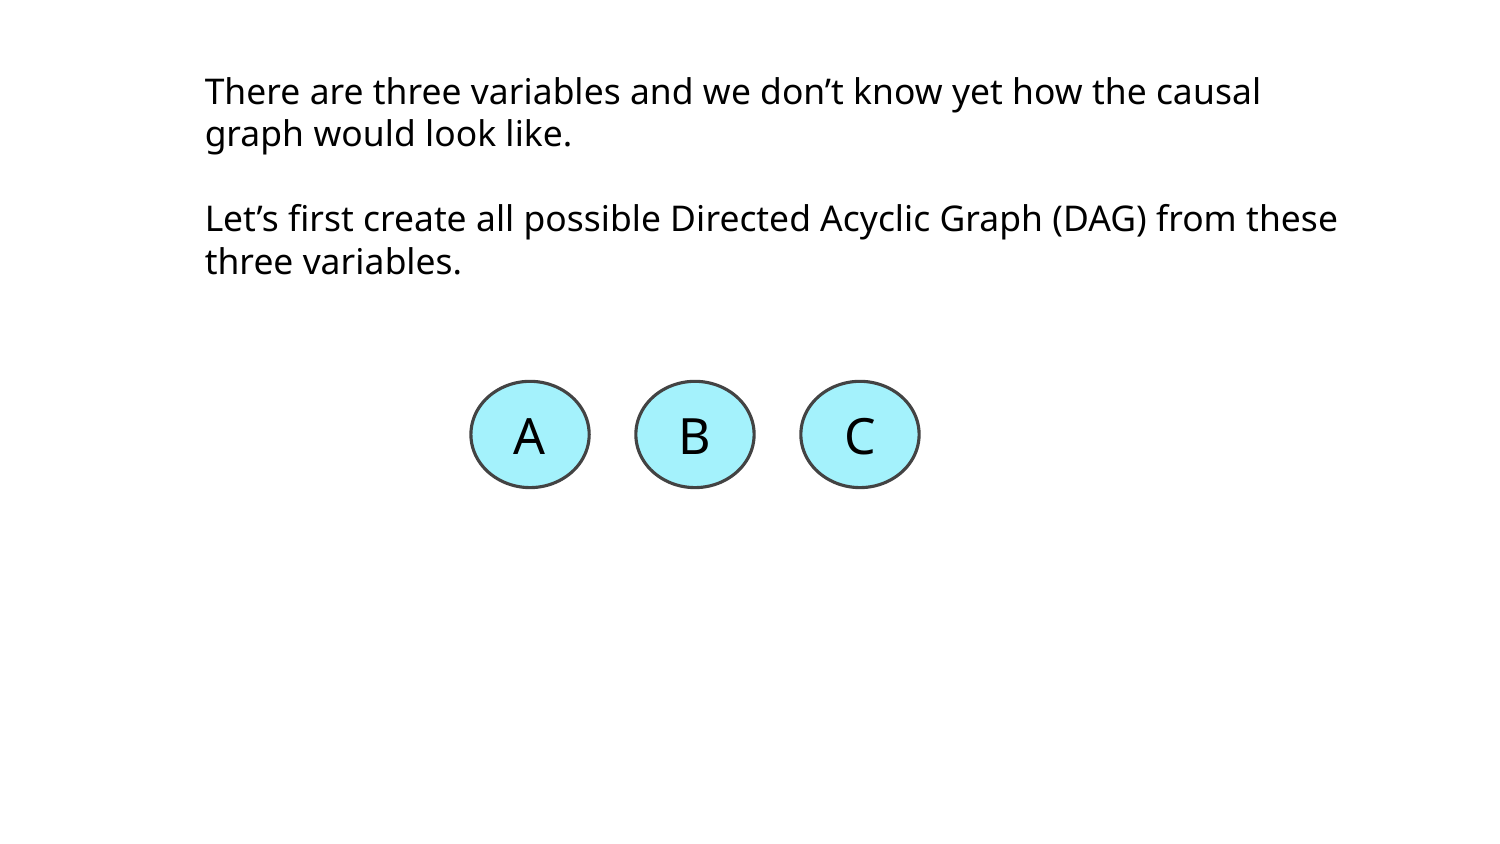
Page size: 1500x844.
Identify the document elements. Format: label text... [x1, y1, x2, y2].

text_box There are three variables and we don’t know yet how the causal graph would look like. Let’s first create all possible Directed Acyclic Graph (DAG) from these three variables. [189, 53, 1364, 349]
text_box C [800, 381, 920, 488]
text_box A [470, 381, 590, 488]
text_box B [635, 381, 755, 488]
